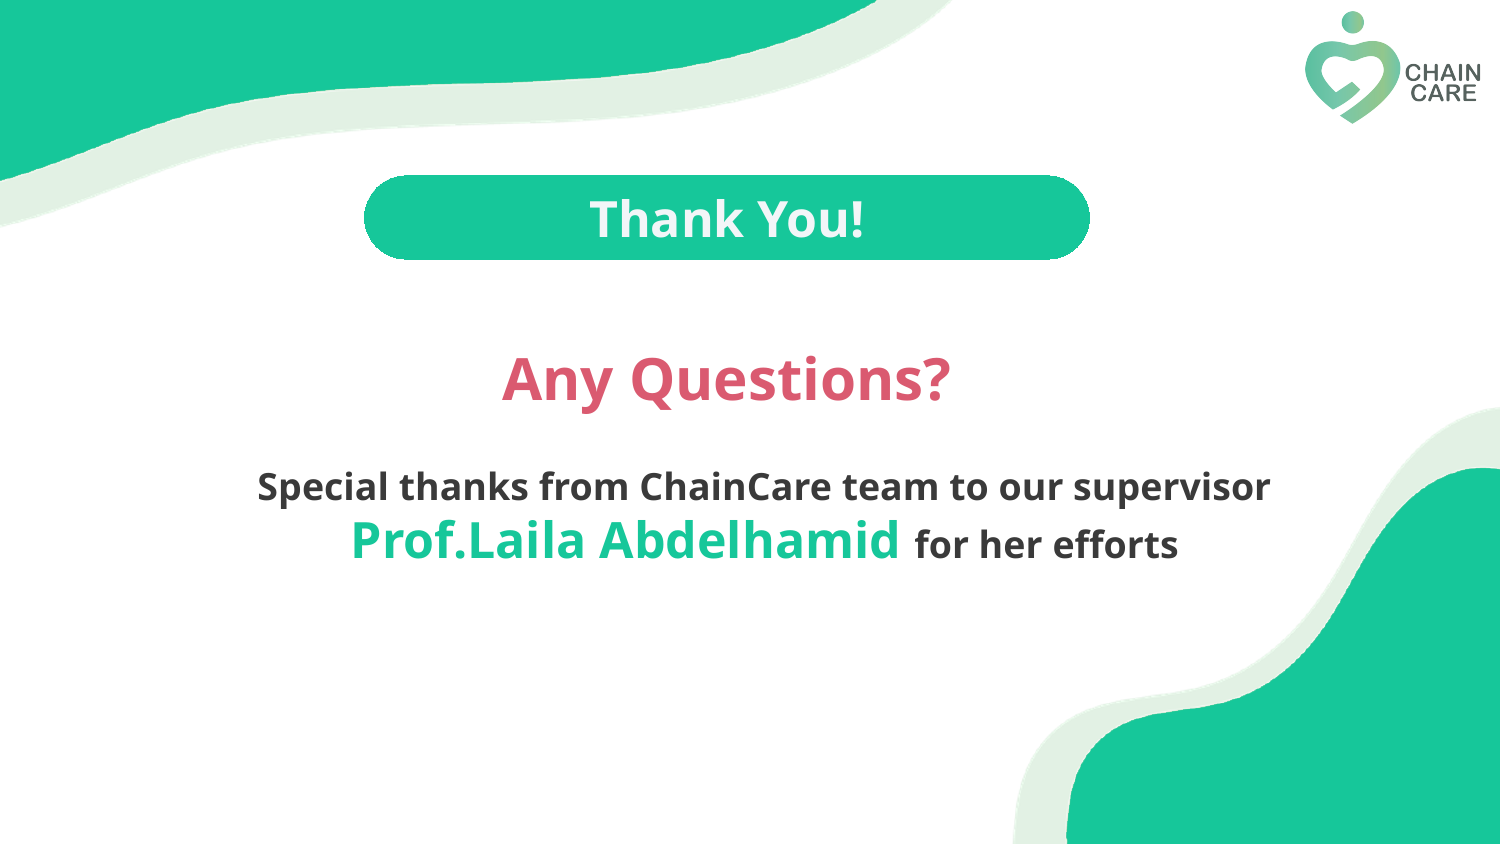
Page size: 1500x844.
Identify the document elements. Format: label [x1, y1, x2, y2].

text_box [0, 0, 1500, 844]
picture [1305, 11, 1489, 124]
